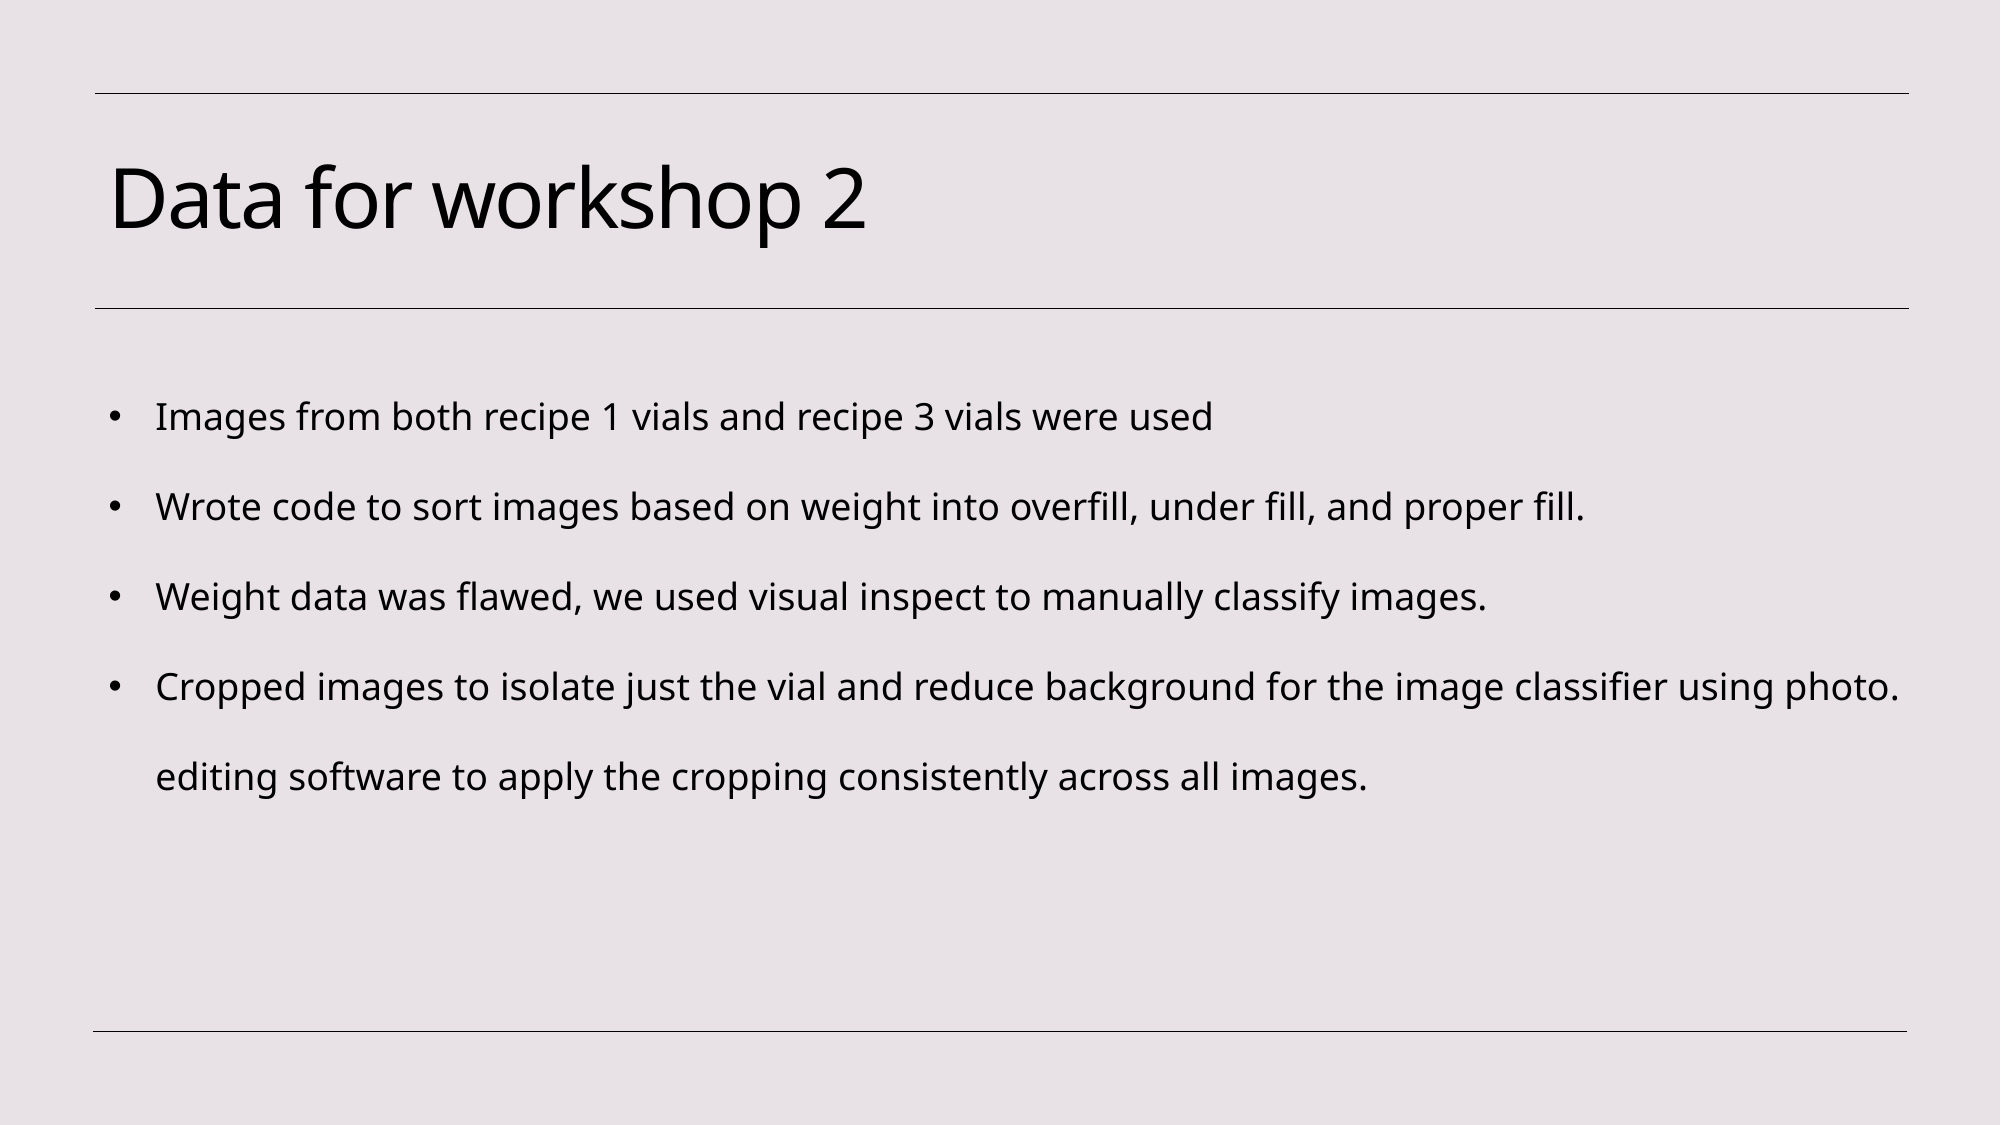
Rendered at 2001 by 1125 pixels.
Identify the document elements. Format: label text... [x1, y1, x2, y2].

text_box Images from both recipe 1 vials and recipe 3 vials were used Wrote code to sort images based on weight into overfill, under fill, and proper fill. Weight data was flawed, we used visual inspect to manually classify images. Cropped images to isolate just the vial and reduce background for the image classifier using photo. editing software to apply the cropping consistently across all images. [93, 340, 1923, 896]
title Data for workshop 2 [93, 113, 1907, 291]
